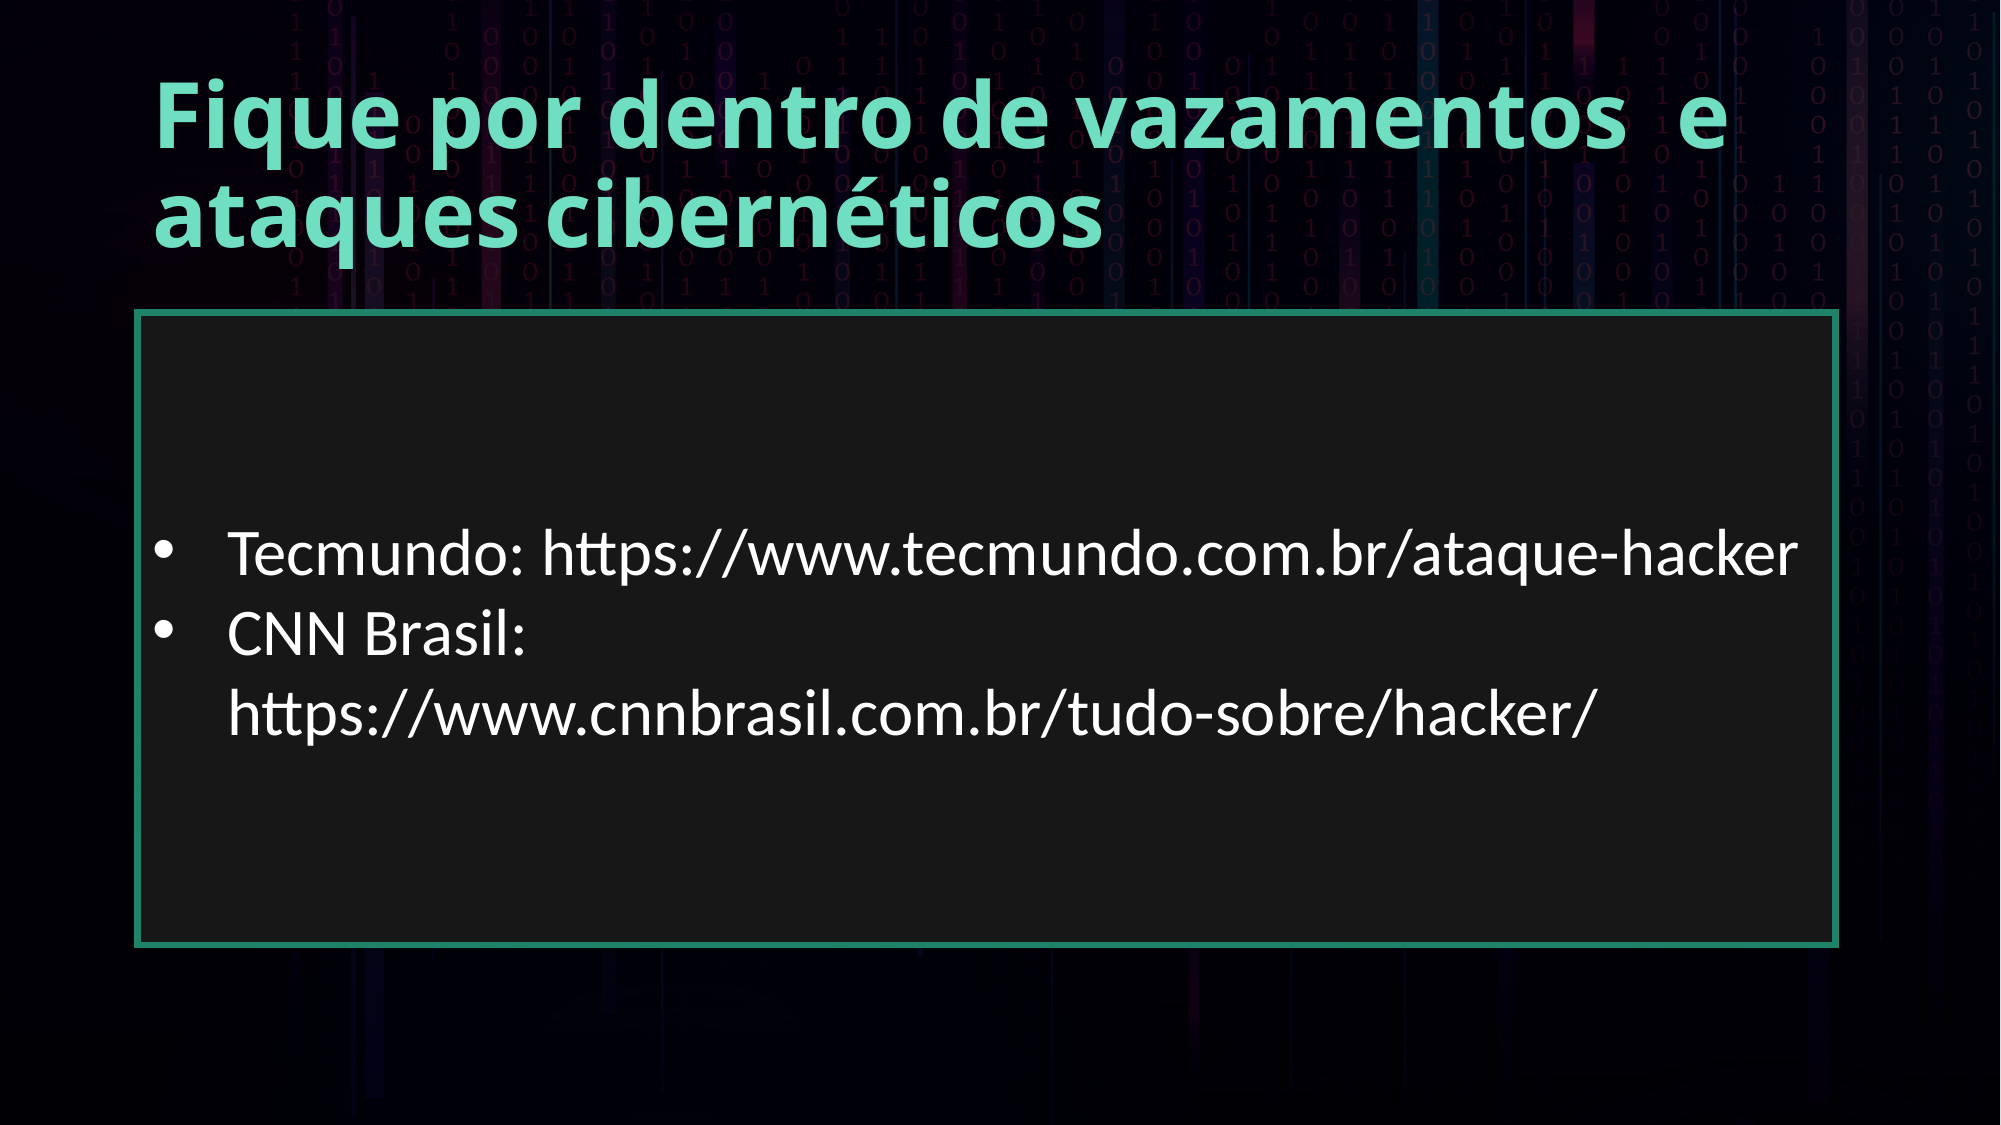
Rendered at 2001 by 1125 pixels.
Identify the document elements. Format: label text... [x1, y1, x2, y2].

picture [0, 0, 2001, 1125]
title Fique por dentro de vazamentos e ataques cibernéticos [137, 59, 1863, 278]
text_box Tecmundo: https://www.tecmundo.com.br/ataque-hacker CNN Brasil: https://www.cnnbrasil.com.br/tudo-sobre/hacker/ [136, 311, 1837, 946]
